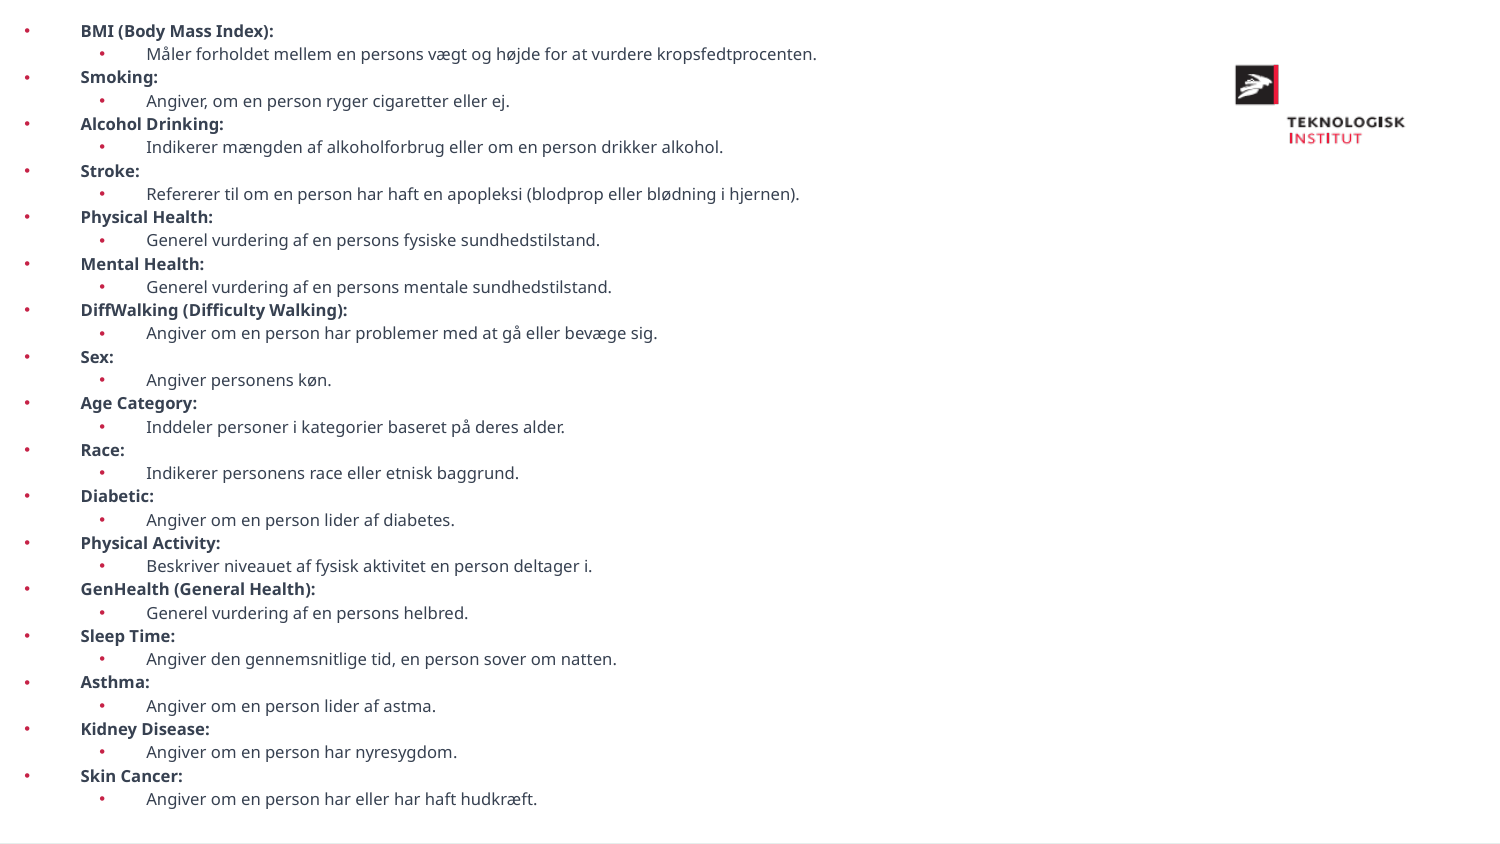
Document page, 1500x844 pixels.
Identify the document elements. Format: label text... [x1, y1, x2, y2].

list BMI (Body Mass Index): Måler forholdet mellem en persons vægt og højde for at vurdere kropsfedtprocenten. Smoking: Angiver, om en person ryger cigaretter eller ej. Alcohol Drinking: Indikerer mængden af alkoholforbrug eller om en person drikker alkohol. Stroke: Refererer til om en person har haft en apopleksi (blodprop eller blødning i hjernen). Physical Health: Generel vurdering af en persons fysiske sundhedstilstand. Mental Health: Generel vurdering af en persons mentale sundhedstilstand. DiffWalking (Difficulty Walking): Angiver om en person har problemer med at gå eller bevæge sig. Sex: Angiver personens køn. Age Category: Inddeler personer i kategorier baseret på deres alder. Race: Indikerer personens race eller etnisk baggrund. Diabetic: Angiver om en person lider af diabetes. Physical Activity: Beskriver niveauet af fysisk aktivitet en person deltager i. GenHealth (General Health): Generel vurdering af en persons helbred. Sleep Time: Angiver den gennemsnitlige tid, en person sover om natten. Asthma: Angiver om en person lider af astma. Kidney Disease: Angiver om en person har nyresygdom. Skin Cancer: Angiver om en person har eller har haft hudkræft. [3, 0, 1404, 844]
